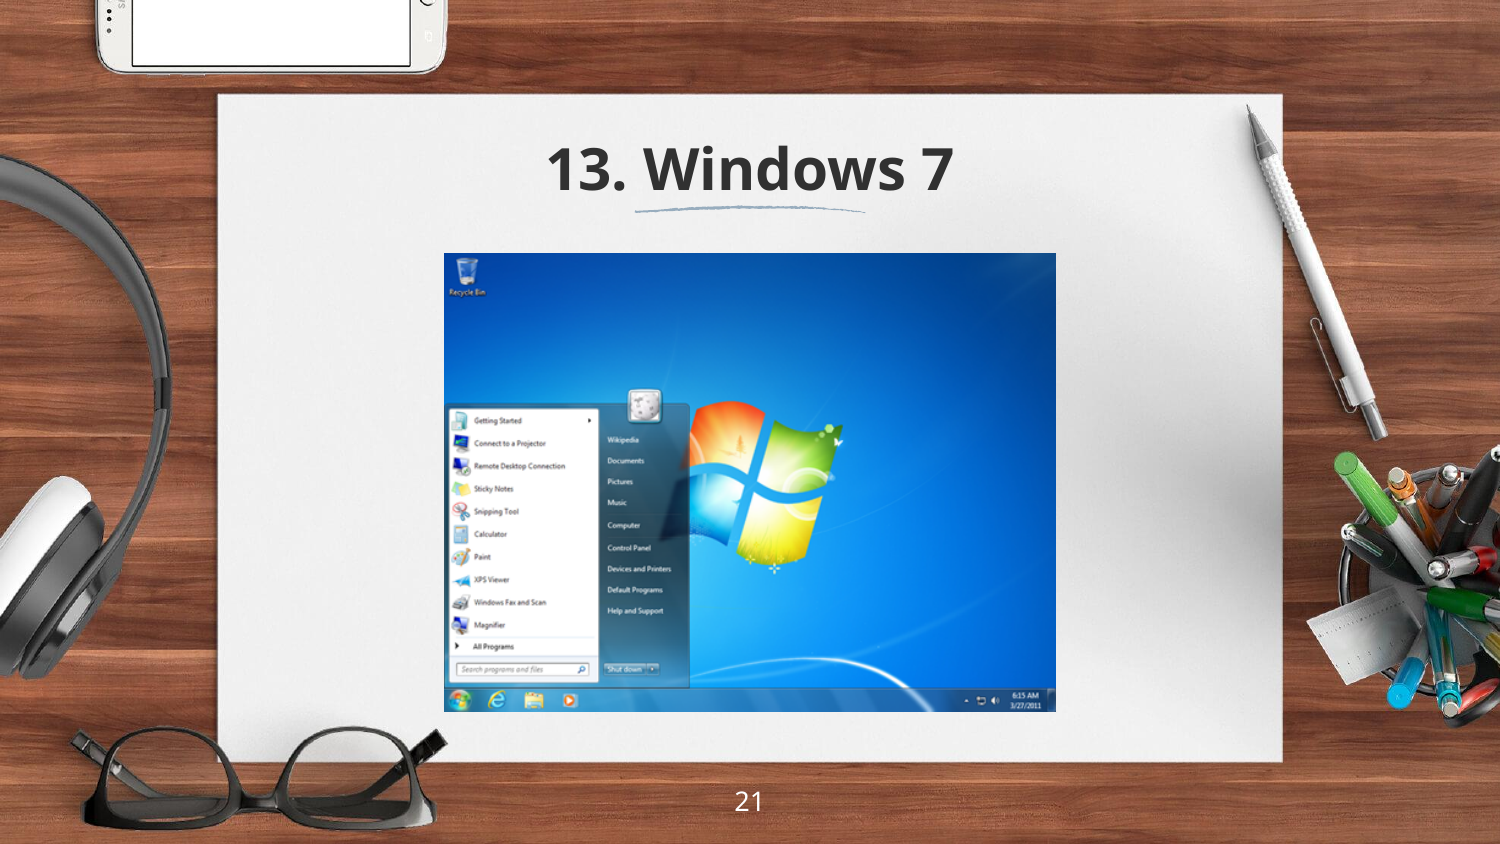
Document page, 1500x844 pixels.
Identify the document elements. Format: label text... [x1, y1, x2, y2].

title 13. Windows 7 [267, 129, 1233, 203]
picture [0, 0, 1500, 844]
slide_number 21 [705, 762, 795, 844]
